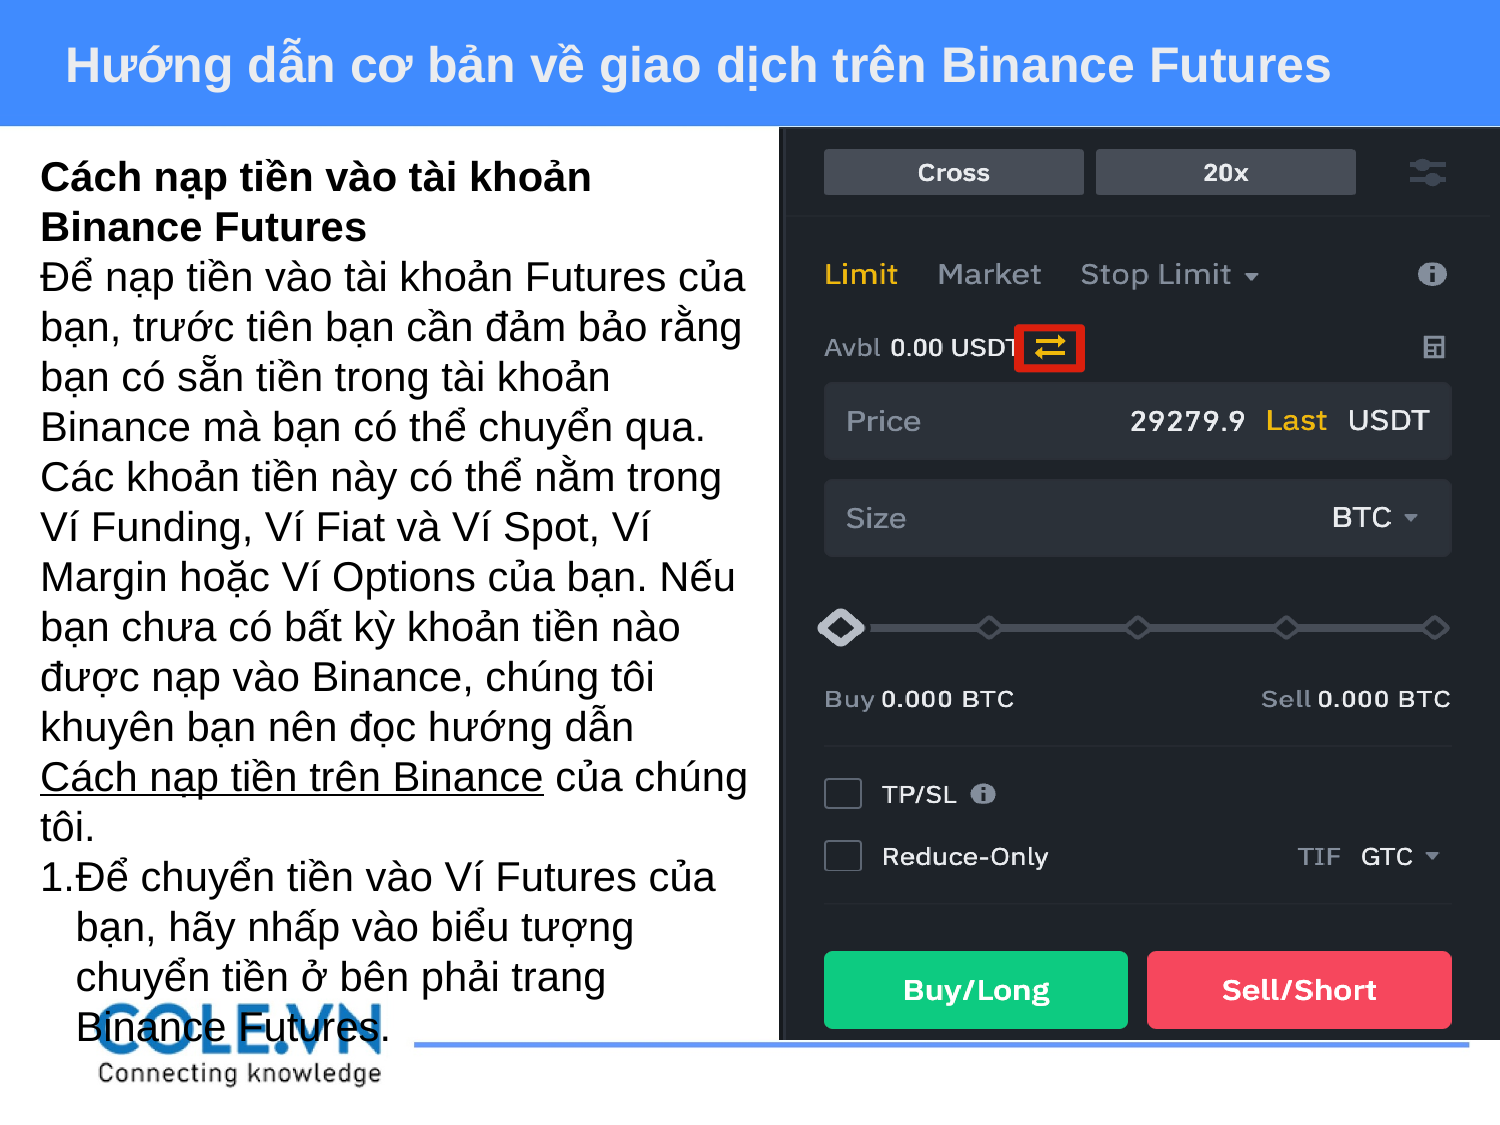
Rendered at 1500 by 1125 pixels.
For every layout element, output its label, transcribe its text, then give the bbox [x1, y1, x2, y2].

picture [0, 0, 1500, 1125]
text_box Cách nạp tiền vào tài khoản Binance Futures Để nạp tiền vào tài khoản Futures của bạn, trước tiên bạn cần đảm bảo rằng bạn có sẵn tiền trong tài khoản Binance mà bạn có thể chuyển qua. Các khoản tiền này có thể nằm trong Ví Funding, Ví Fiat và Ví Spot, Ví Margin hoặc Ví Options của bạn. Nếu bạn chưa có bất kỳ khoản tiền nào được nạp vào Binance, chúng tôi khuyên bạn nên đọc hướng dẫn Cách nạp tiền trên Binance của chúng tôi. Để chuyển tiền vào Ví Futures của bạn, hãy nhấp vào biểu tượng chuyển tiền ở bên phải trang Binance Futures. [25, 134, 767, 998]
text_box Hướng dẫn cơ bản về giao dịch trên Binance Futures [50, 25, 1423, 101]
